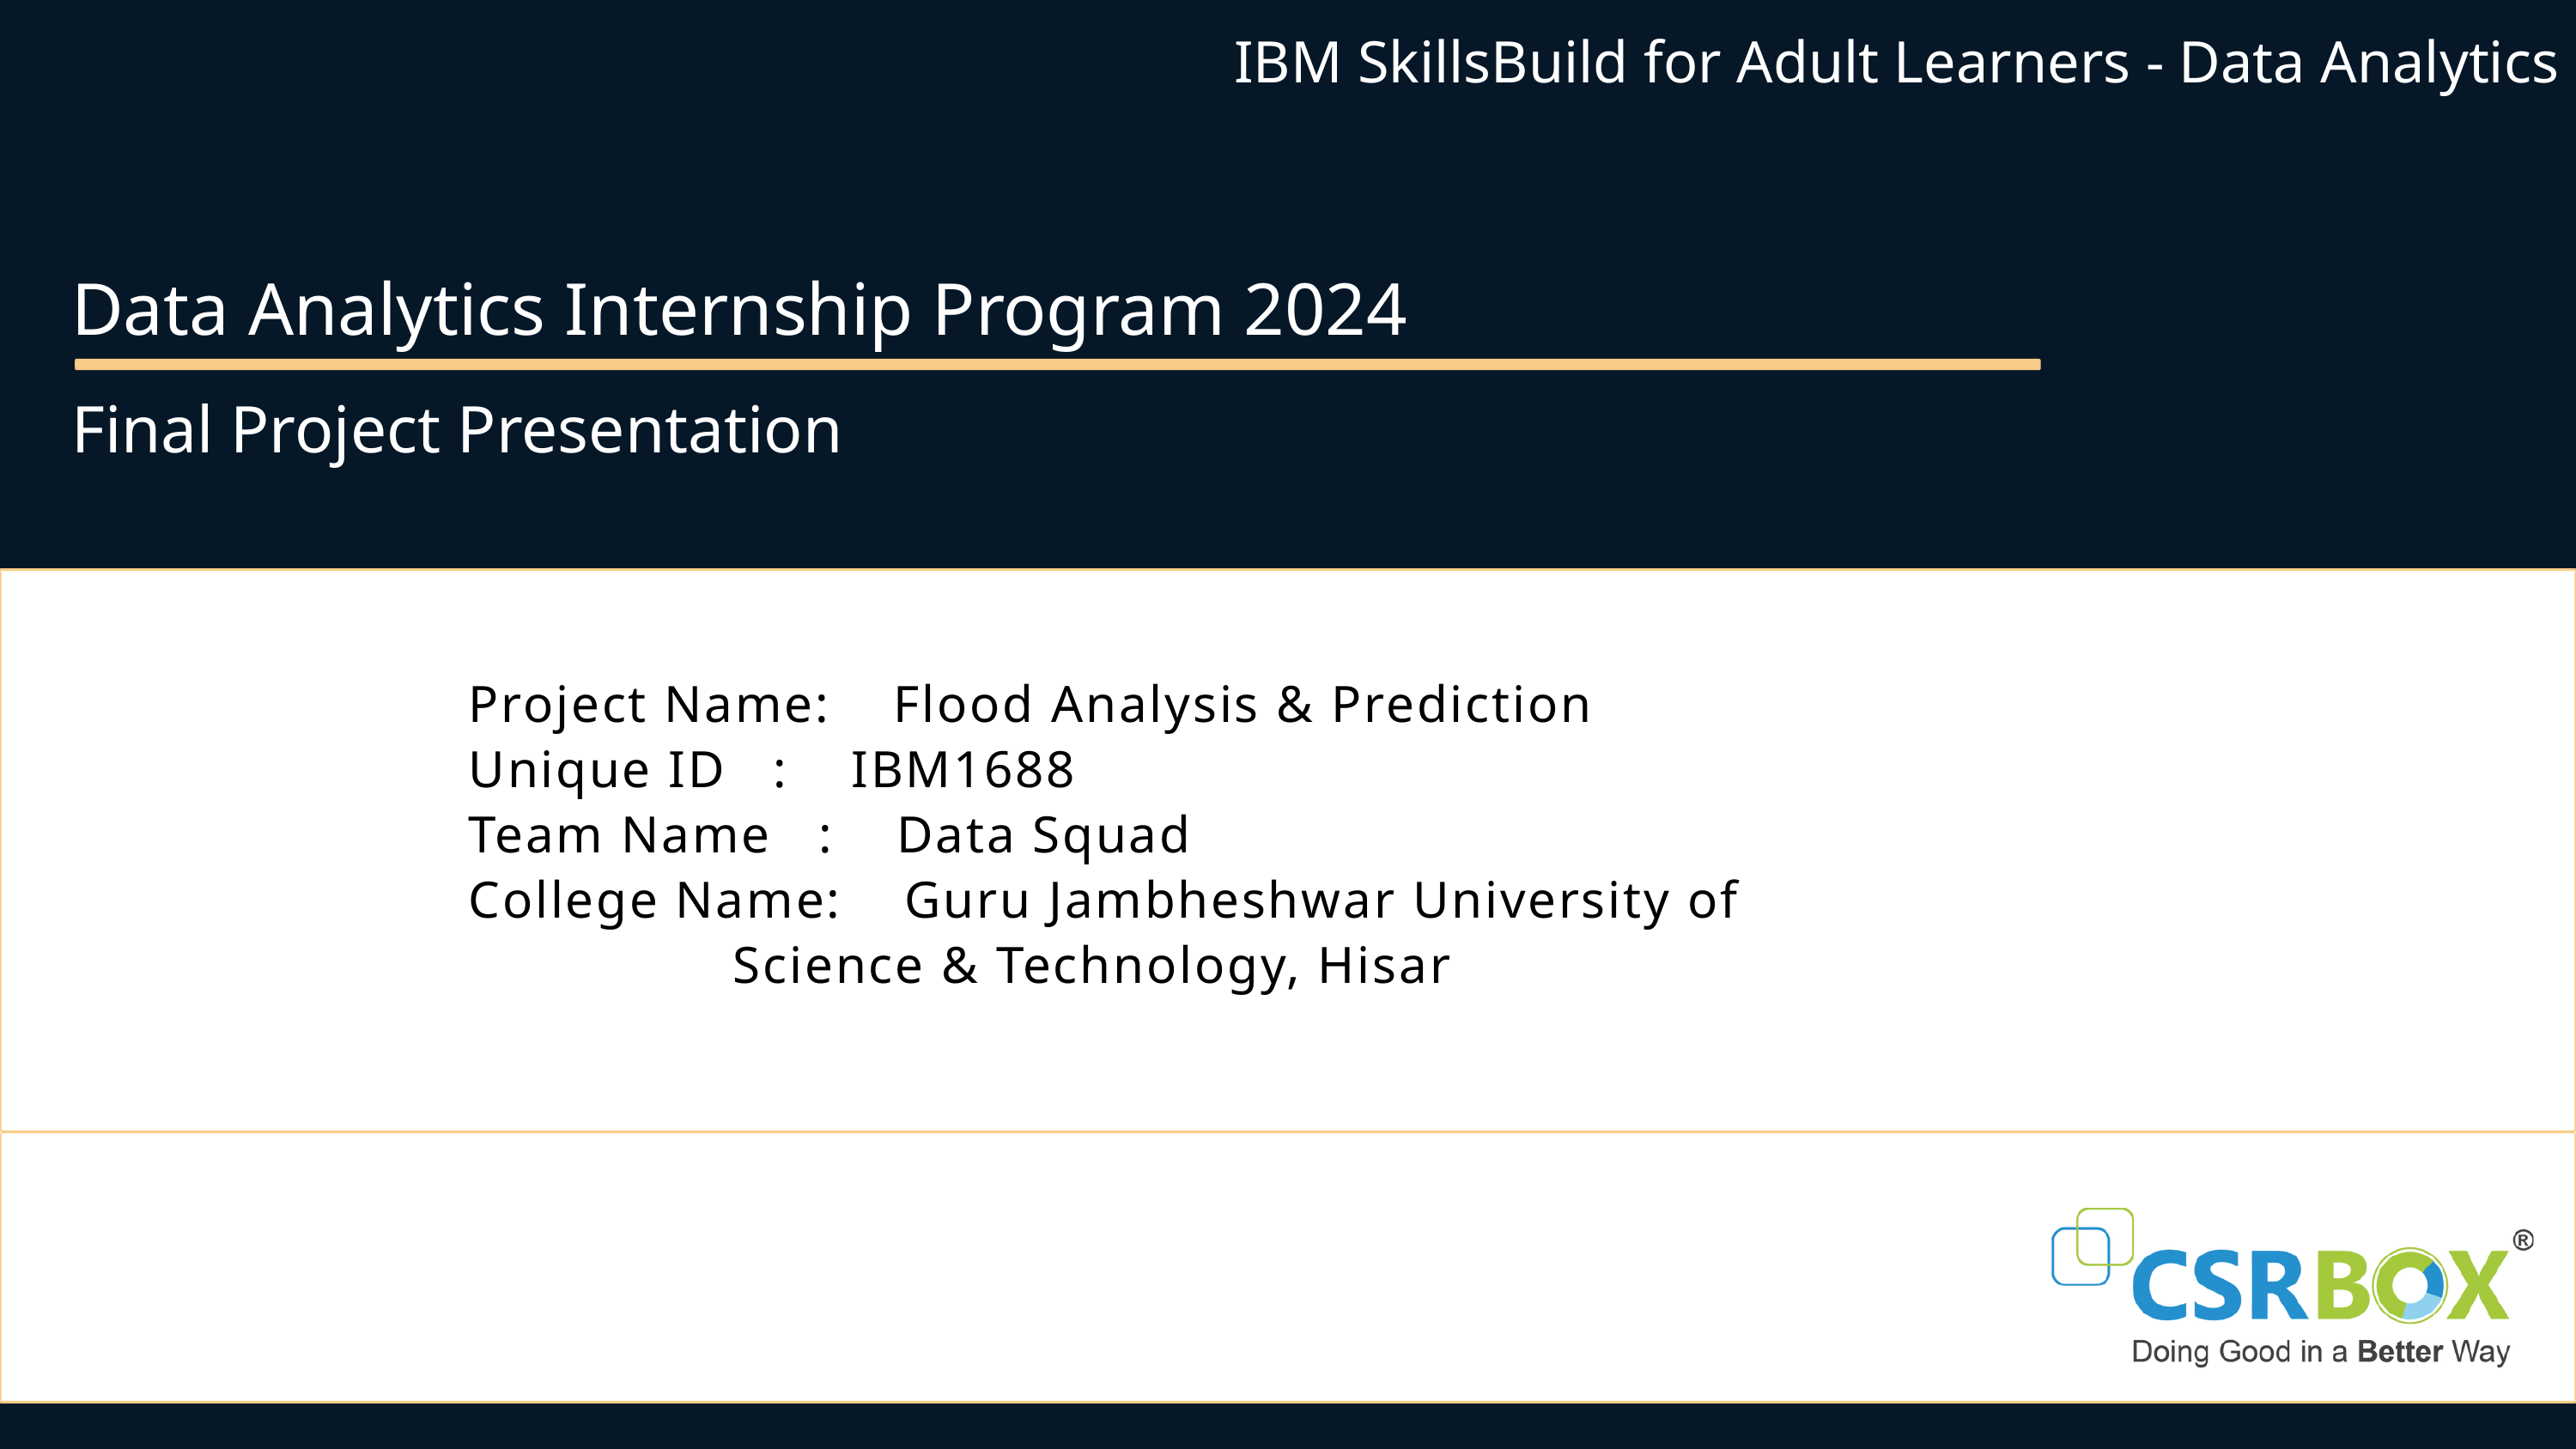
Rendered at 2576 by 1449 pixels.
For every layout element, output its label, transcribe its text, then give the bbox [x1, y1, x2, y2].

text_box IBM SkillsBuild for Adult Learners - Data Analytics [1233, 25, 2563, 94]
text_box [0, 1130, 2576, 1404]
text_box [74, 358, 2041, 371]
text_box Data Analytics Internship Program 2024 Final Project Presentation [71, 221, 1978, 360]
text_box Data Analytics Internship Program 2024 Final Project Presentation [71, 377, 1978, 466]
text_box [0, 567, 2576, 1129]
